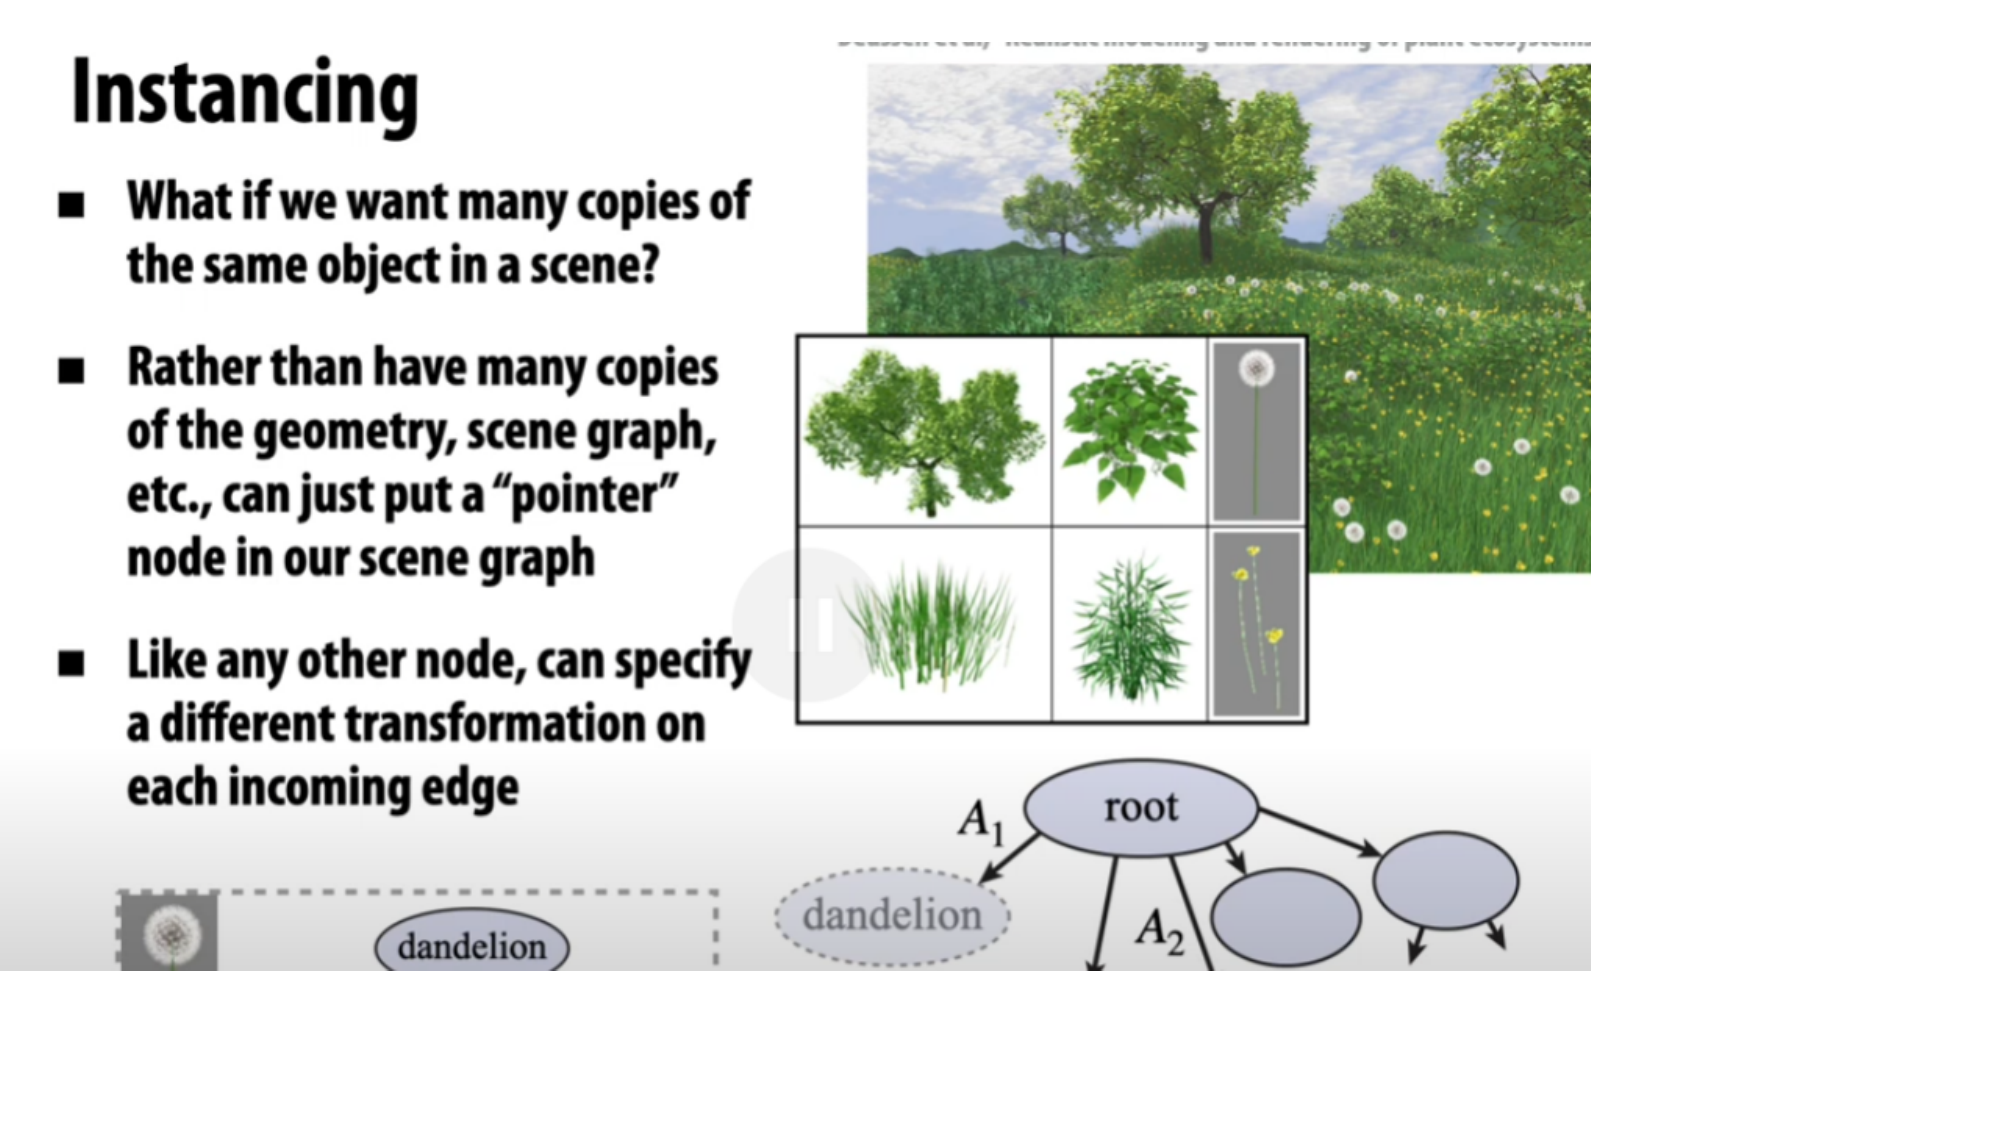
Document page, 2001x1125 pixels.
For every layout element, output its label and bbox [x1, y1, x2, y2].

picture [0, 42, 1591, 971]
